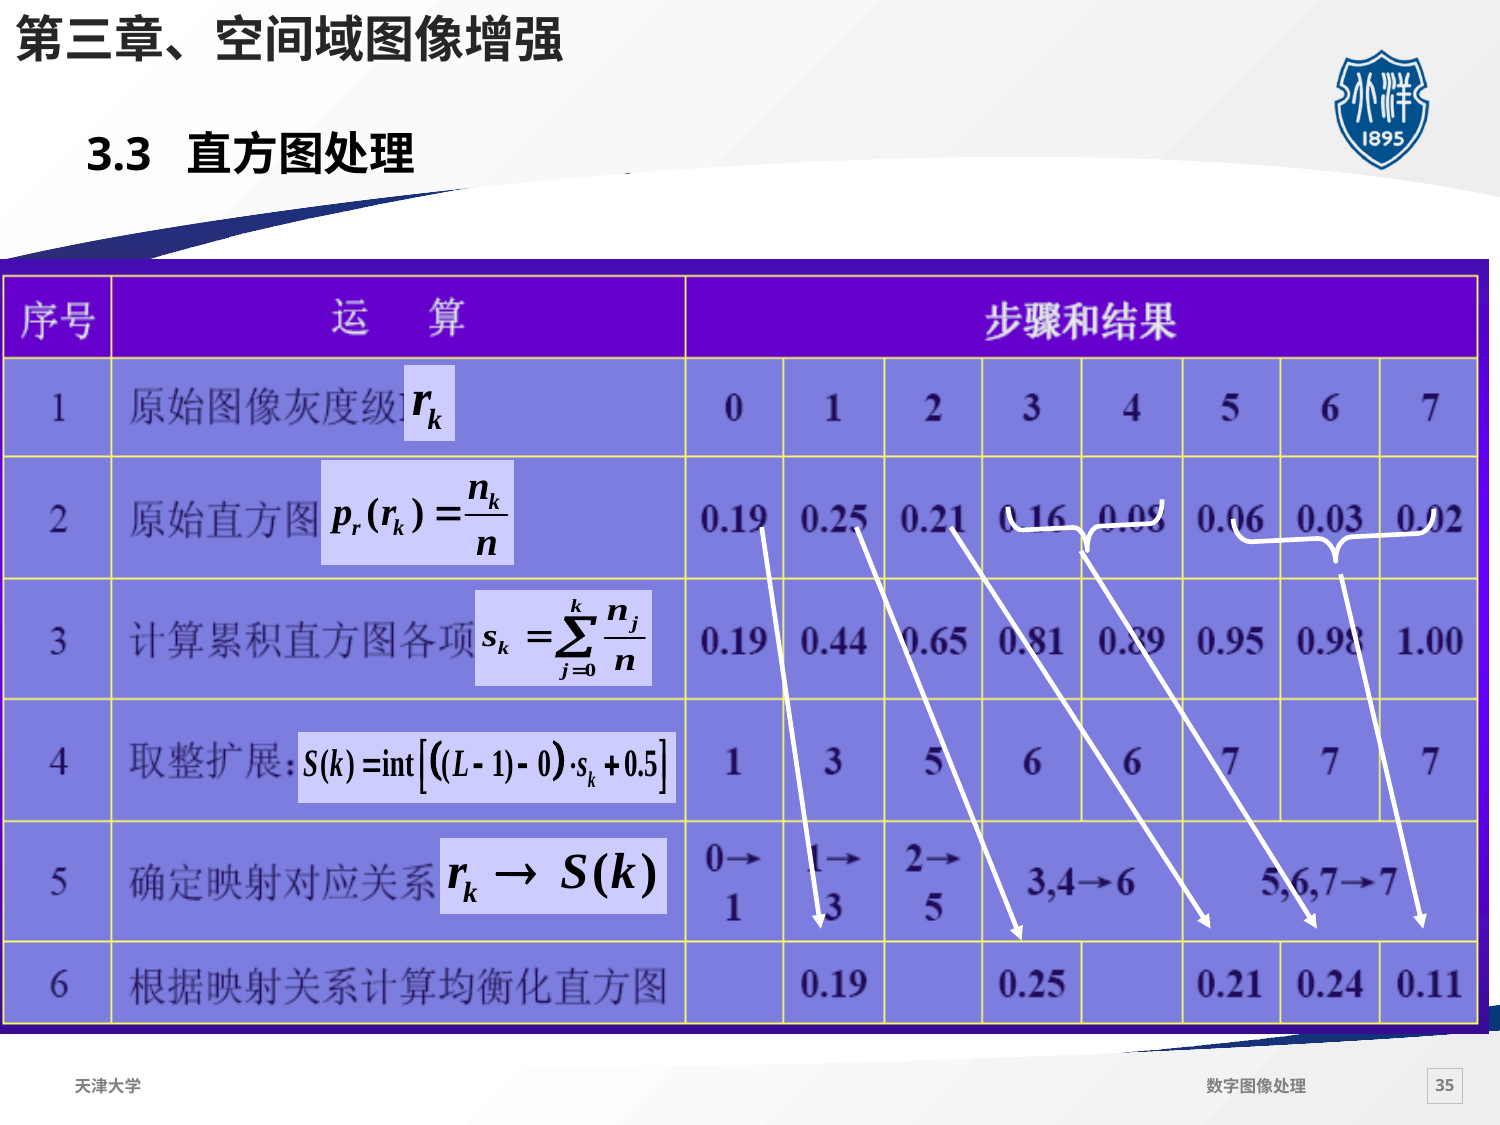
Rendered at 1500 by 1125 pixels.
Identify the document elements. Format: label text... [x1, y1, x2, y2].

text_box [0, 259, 1489, 1035]
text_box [1009, 503, 1317, 929]
title 3.3 直方图处理 [74, 112, 1425, 200]
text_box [1234, 513, 1435, 929]
list 第三章、空间域图像增强 [0, 0, 838, 88]
picture [1321, 47, 1447, 172]
